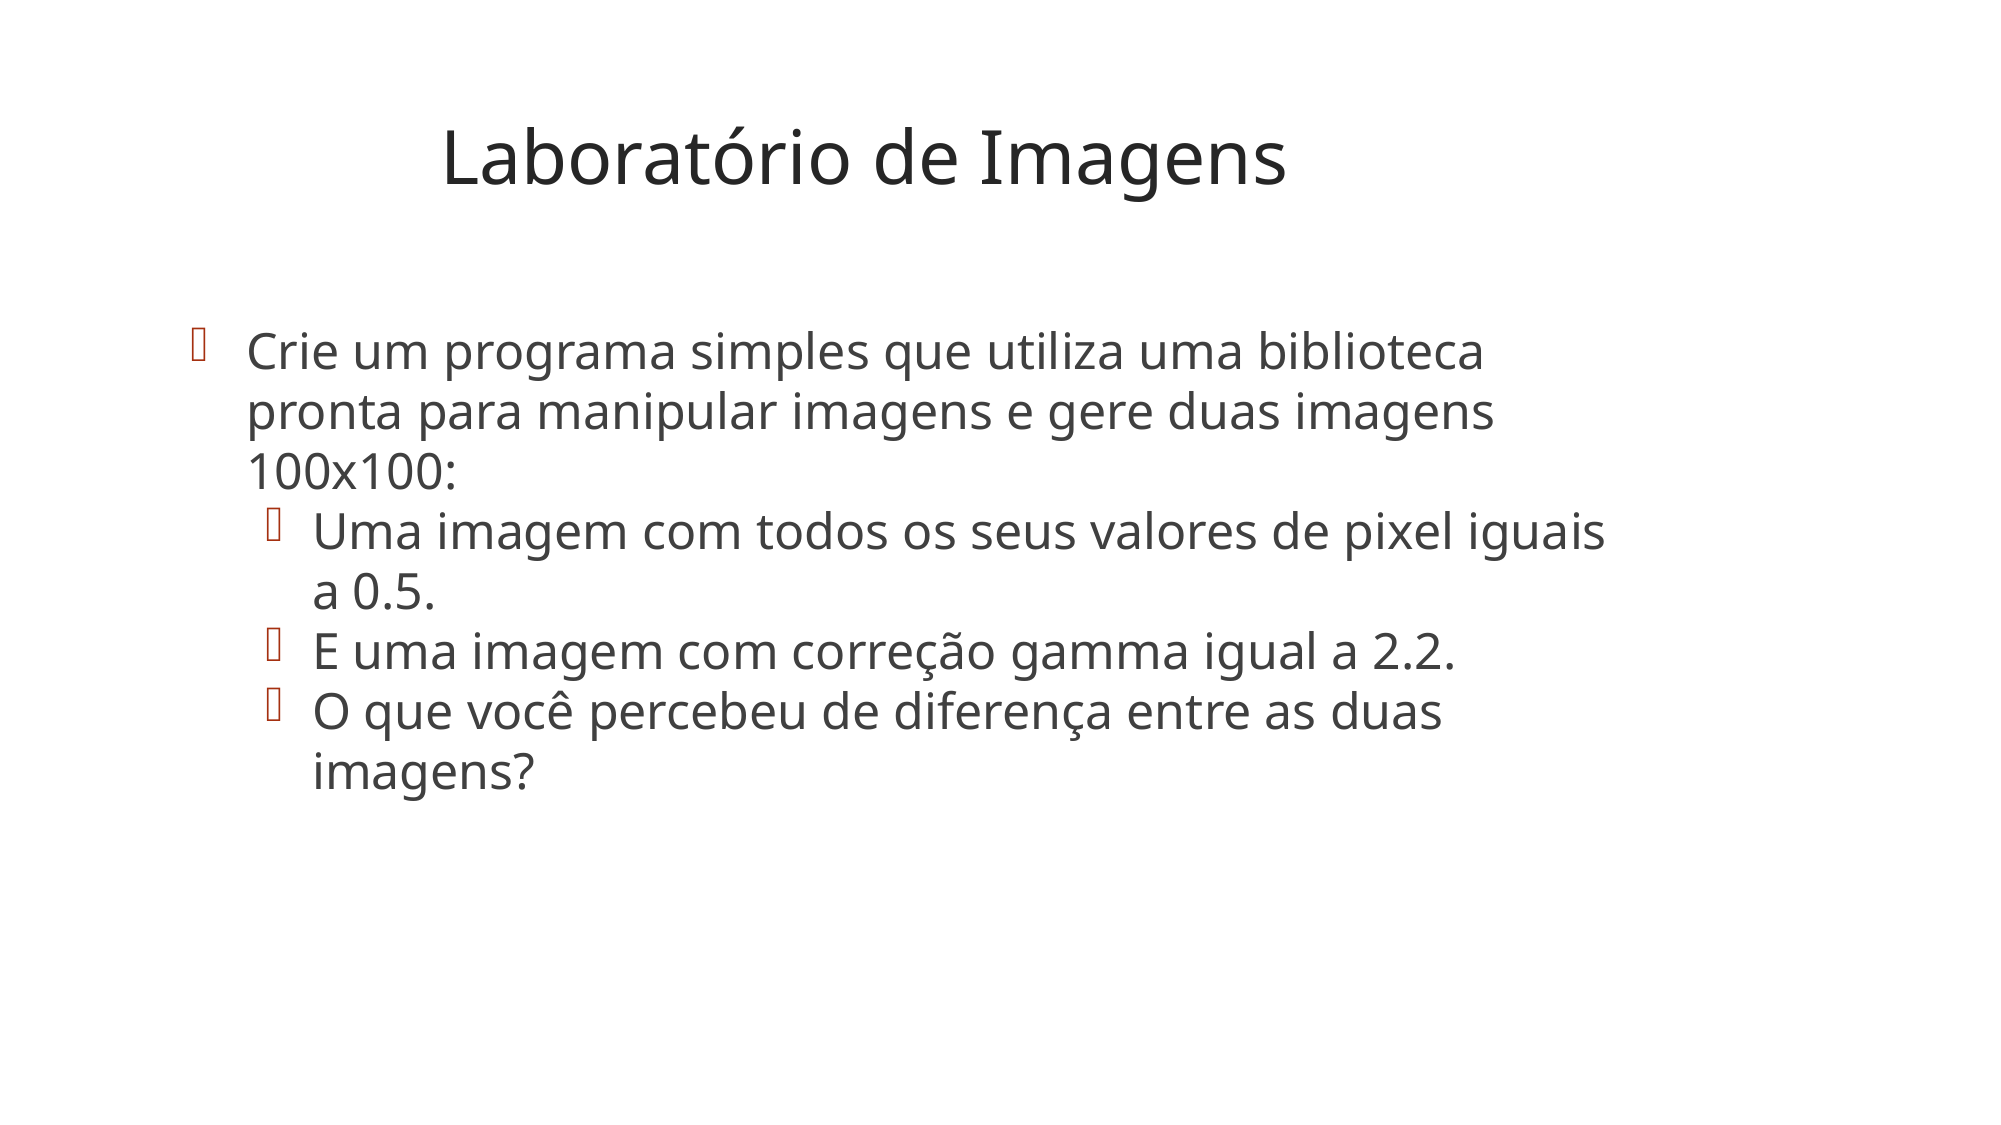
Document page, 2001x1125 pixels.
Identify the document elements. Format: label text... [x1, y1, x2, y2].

text_box Crie um programa simples que utiliza uma biblioteca pronta para manipular imagens e gere duas imagens 100x100: Uma imagem com todos os seus valores de pixel iguais a 0.5. E uma imagem com correção gamma igual a 2.2. O que você percebeu de diferença entre as duas imagens? [175, 312, 1638, 932]
text_box Laboratório de Imagens [425, 102, 1888, 313]
